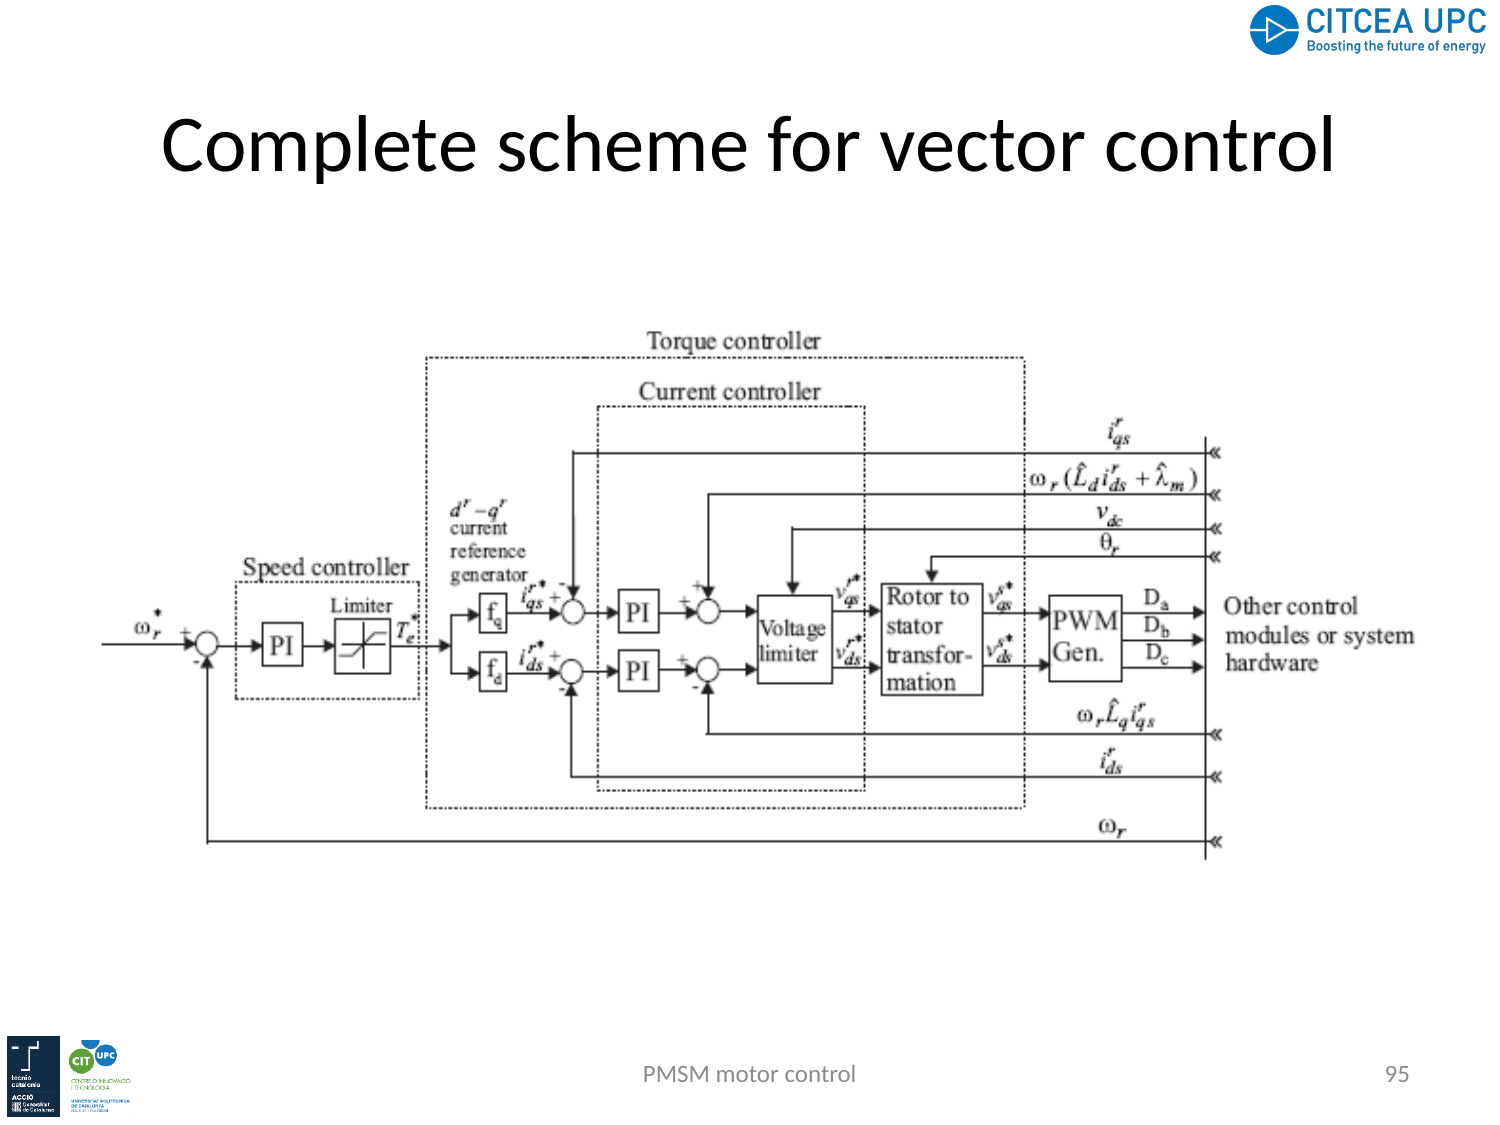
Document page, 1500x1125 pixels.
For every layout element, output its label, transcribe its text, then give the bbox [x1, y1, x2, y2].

title Complete scheme for vector control [75, 45, 1425, 233]
slide_number 95 [1074, 1042, 1425, 1103]
picture [1250, 5, 1497, 60]
picture [5, 1034, 61, 1118]
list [64, 326, 1425, 870]
picture [64, 1039, 136, 1118]
footer PMSM motor control [512, 1042, 988, 1103]
